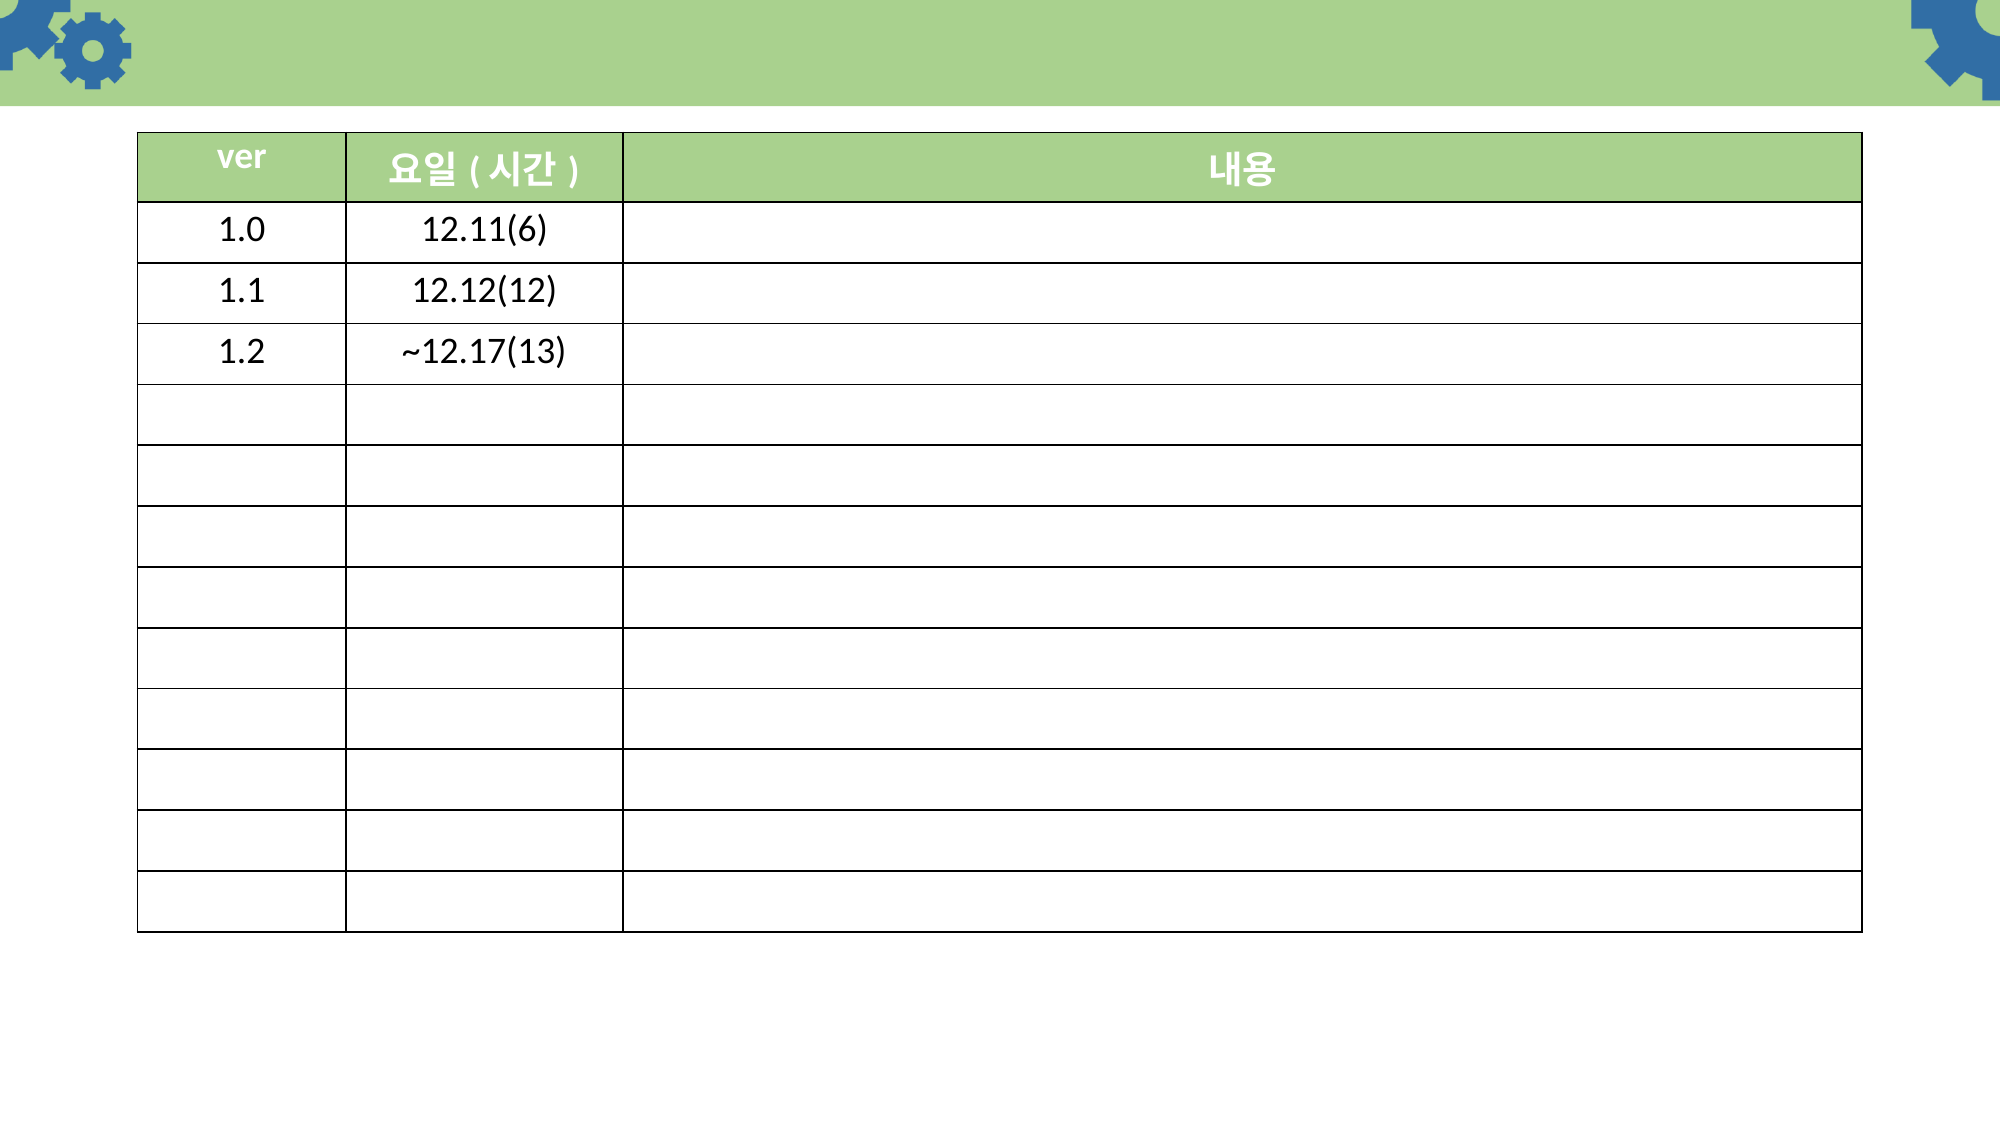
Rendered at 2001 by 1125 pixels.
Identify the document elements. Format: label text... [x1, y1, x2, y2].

table_cell [138, 507, 345, 566]
table_cell 1.0 [138, 203, 345, 262]
table_cell [347, 385, 622, 444]
table_cell [138, 872, 345, 931]
table_cell [624, 568, 1861, 627]
table_header 요일(시간) [347, 133, 622, 201]
table_cell [624, 811, 1861, 870]
table_cell [138, 811, 345, 870]
table_cell [138, 629, 345, 688]
table_cell [624, 264, 1861, 323]
table_cell [138, 568, 345, 627]
table_header ver [138, 133, 345, 201]
table_cell [624, 385, 1861, 444]
table_cell [624, 446, 1861, 505]
table_cell [347, 446, 622, 505]
table_cell [138, 385, 345, 444]
table_cell [624, 629, 1861, 688]
table_cell [347, 689, 622, 748]
table_header 내용 [624, 133, 1861, 201]
table_cell [138, 689, 345, 748]
table_cell ~12.17(13) [347, 324, 622, 384]
table_cell [624, 750, 1861, 809]
table_cell [624, 507, 1861, 566]
table_cell 1.2 [138, 324, 345, 384]
table_cell 12.11(6) [347, 203, 622, 262]
table_cell [347, 811, 622, 870]
table_cell [347, 507, 622, 566]
table_cell [347, 568, 622, 627]
table_cell [624, 324, 1861, 384]
table_cell [138, 750, 345, 809]
table_cell 12.12(12) [347, 264, 622, 323]
table_cell 1.1 [138, 264, 345, 323]
table_cell [624, 689, 1861, 748]
table_cell [347, 872, 622, 931]
table_cell [138, 446, 345, 505]
table_cell [624, 872, 1861, 931]
table_cell [624, 203, 1861, 262]
table_cell [347, 750, 622, 809]
table_cell [347, 629, 622, 688]
